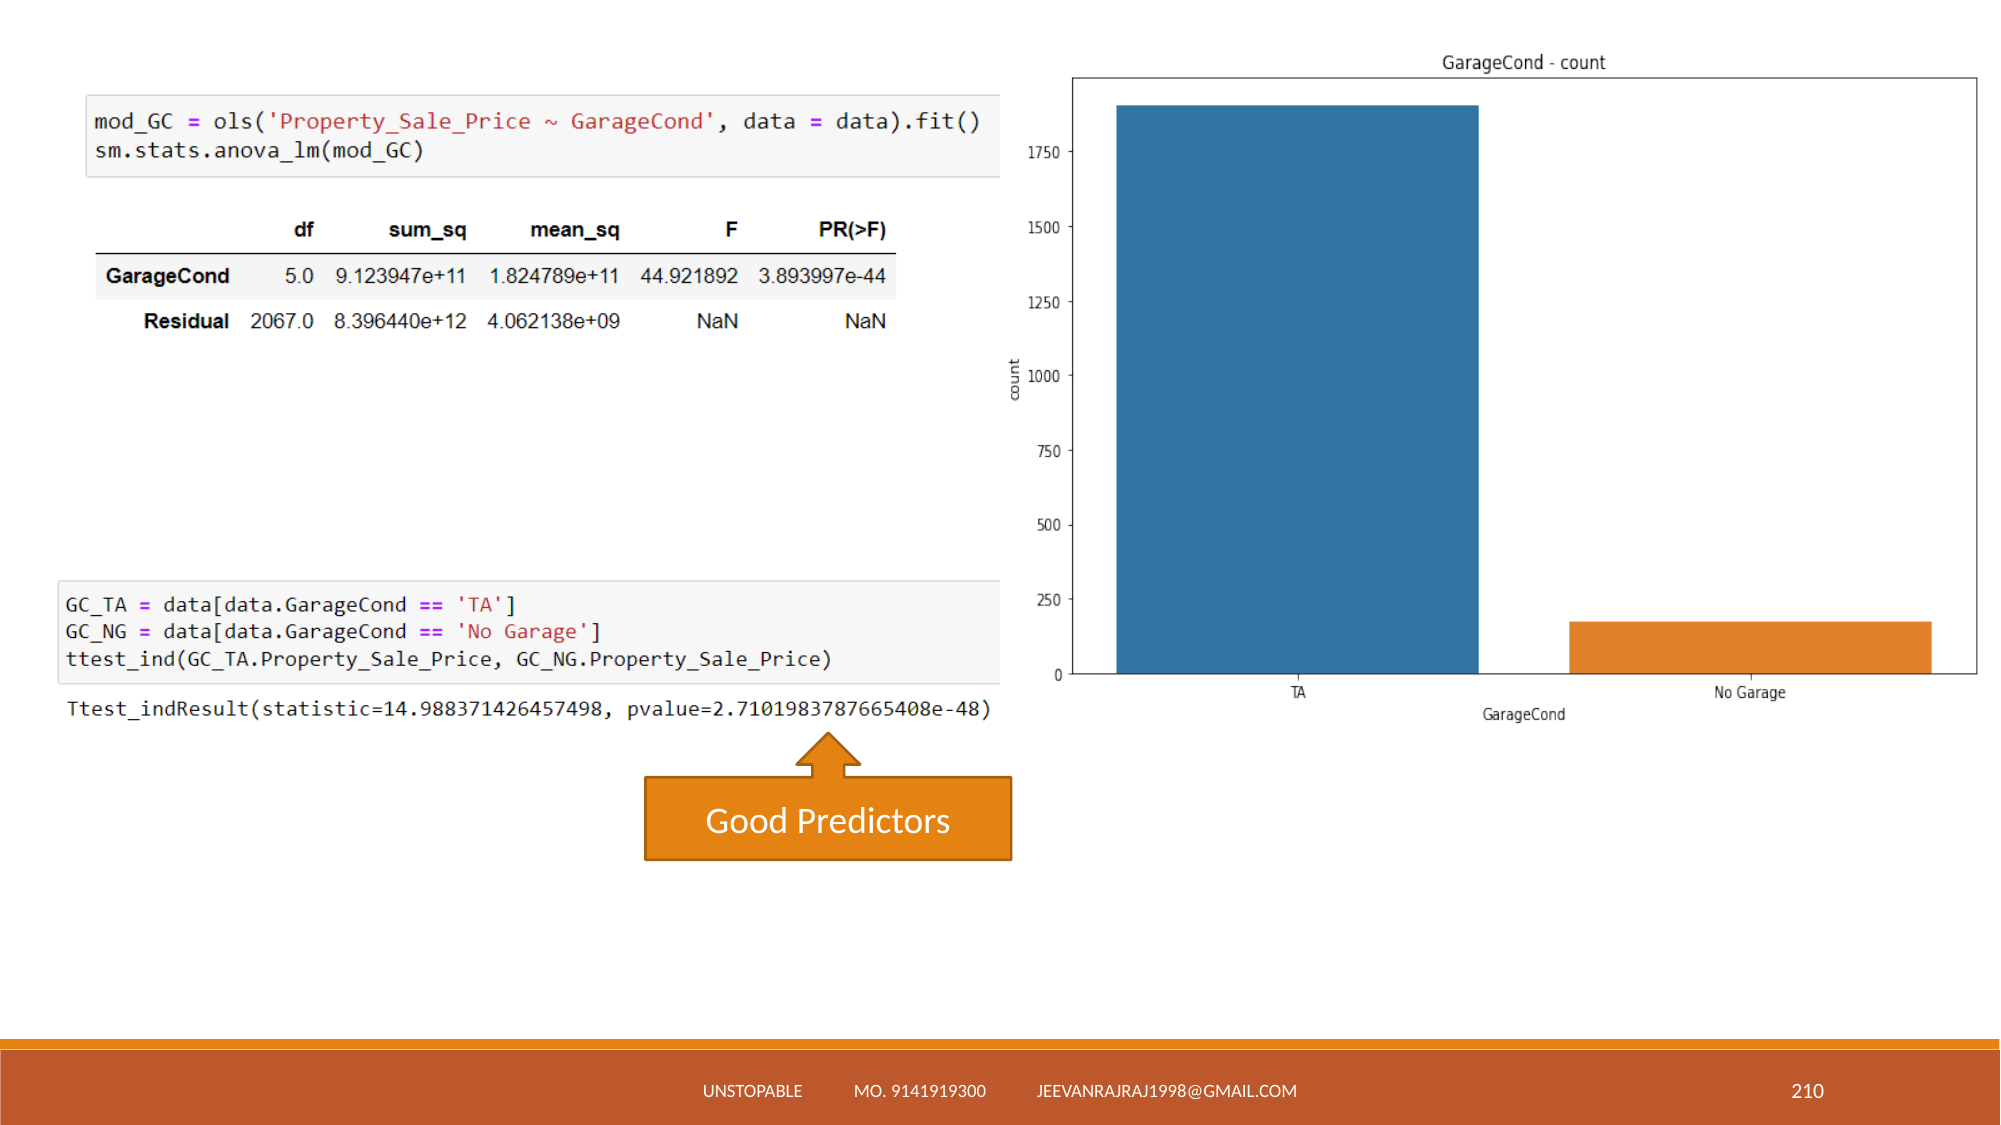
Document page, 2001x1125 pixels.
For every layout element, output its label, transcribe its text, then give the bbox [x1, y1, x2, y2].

picture [52, 43, 1987, 734]
footer unstopable Mo. 9141919300 jeevanrajraj1998@gmail.com [604, 1059, 1396, 1120]
slide_number 210 [1624, 1059, 1840, 1120]
text_box Good Predictors [644, 740, 1013, 862]
